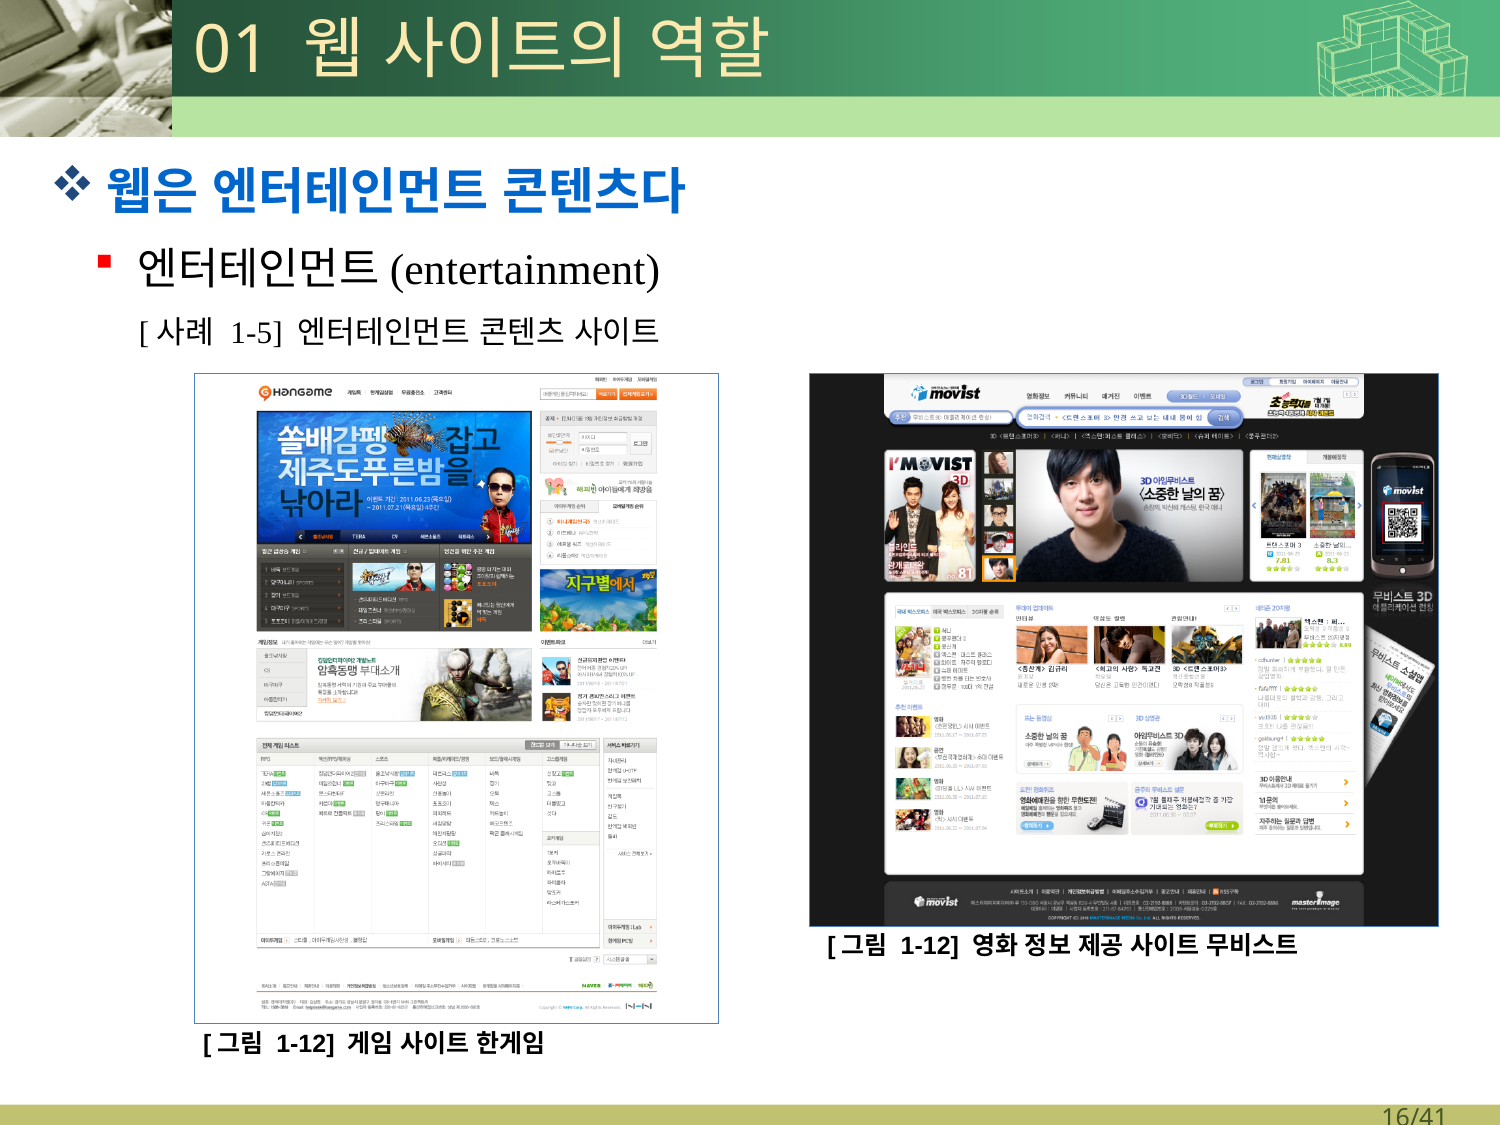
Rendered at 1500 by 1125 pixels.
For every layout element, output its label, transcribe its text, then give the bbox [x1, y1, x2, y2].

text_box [178, 373, 719, 1066]
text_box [795, 373, 1440, 969]
list 웹은 엔터테인먼트 콘텐츠다 엔터테인먼트(entertainment) [사례 1-5] 엔터테인먼트 콘텐츠 사이트 [35, 152, 1465, 374]
title 01 웹 사이트의 역할 [178, 9, 1339, 82]
picture [0, 0, 1500, 151]
